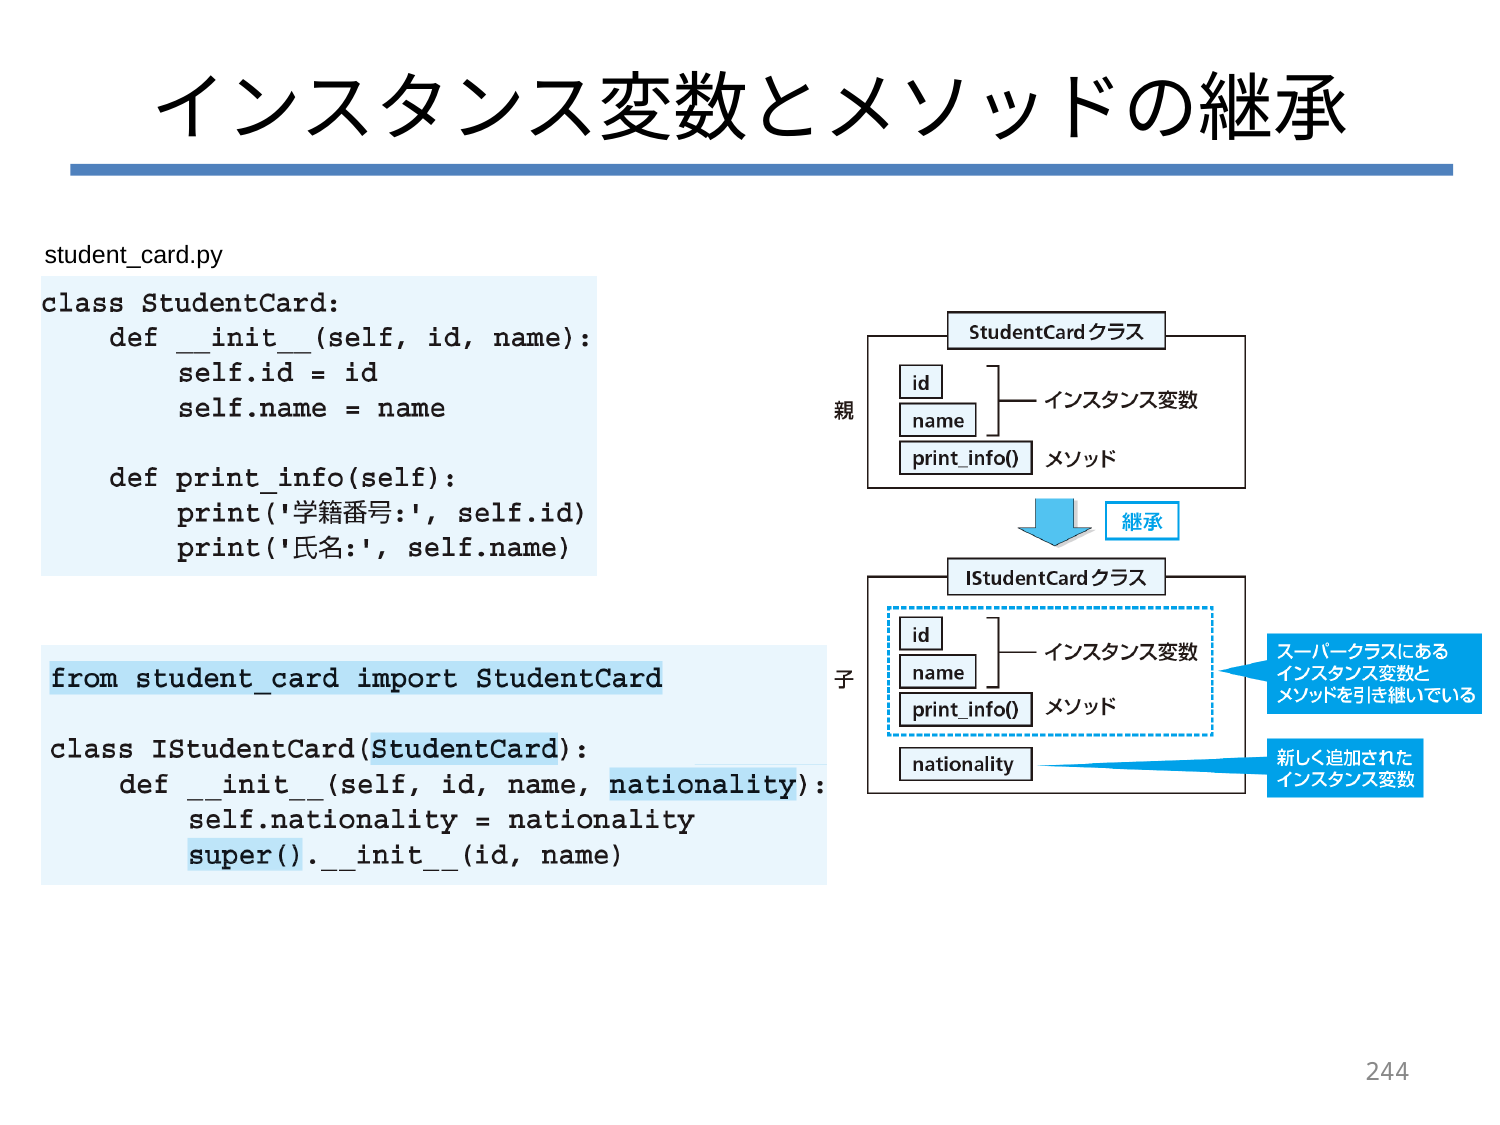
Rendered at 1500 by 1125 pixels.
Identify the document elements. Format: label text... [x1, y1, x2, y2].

text_box student_card.py [29, 231, 239, 277]
title インスタンス変数とメソッドの継承 [75, 45, 1425, 164]
slide_number 244 [1074, 1042, 1425, 1103]
picture [41, 276, 597, 577]
picture [40, 302, 1500, 885]
